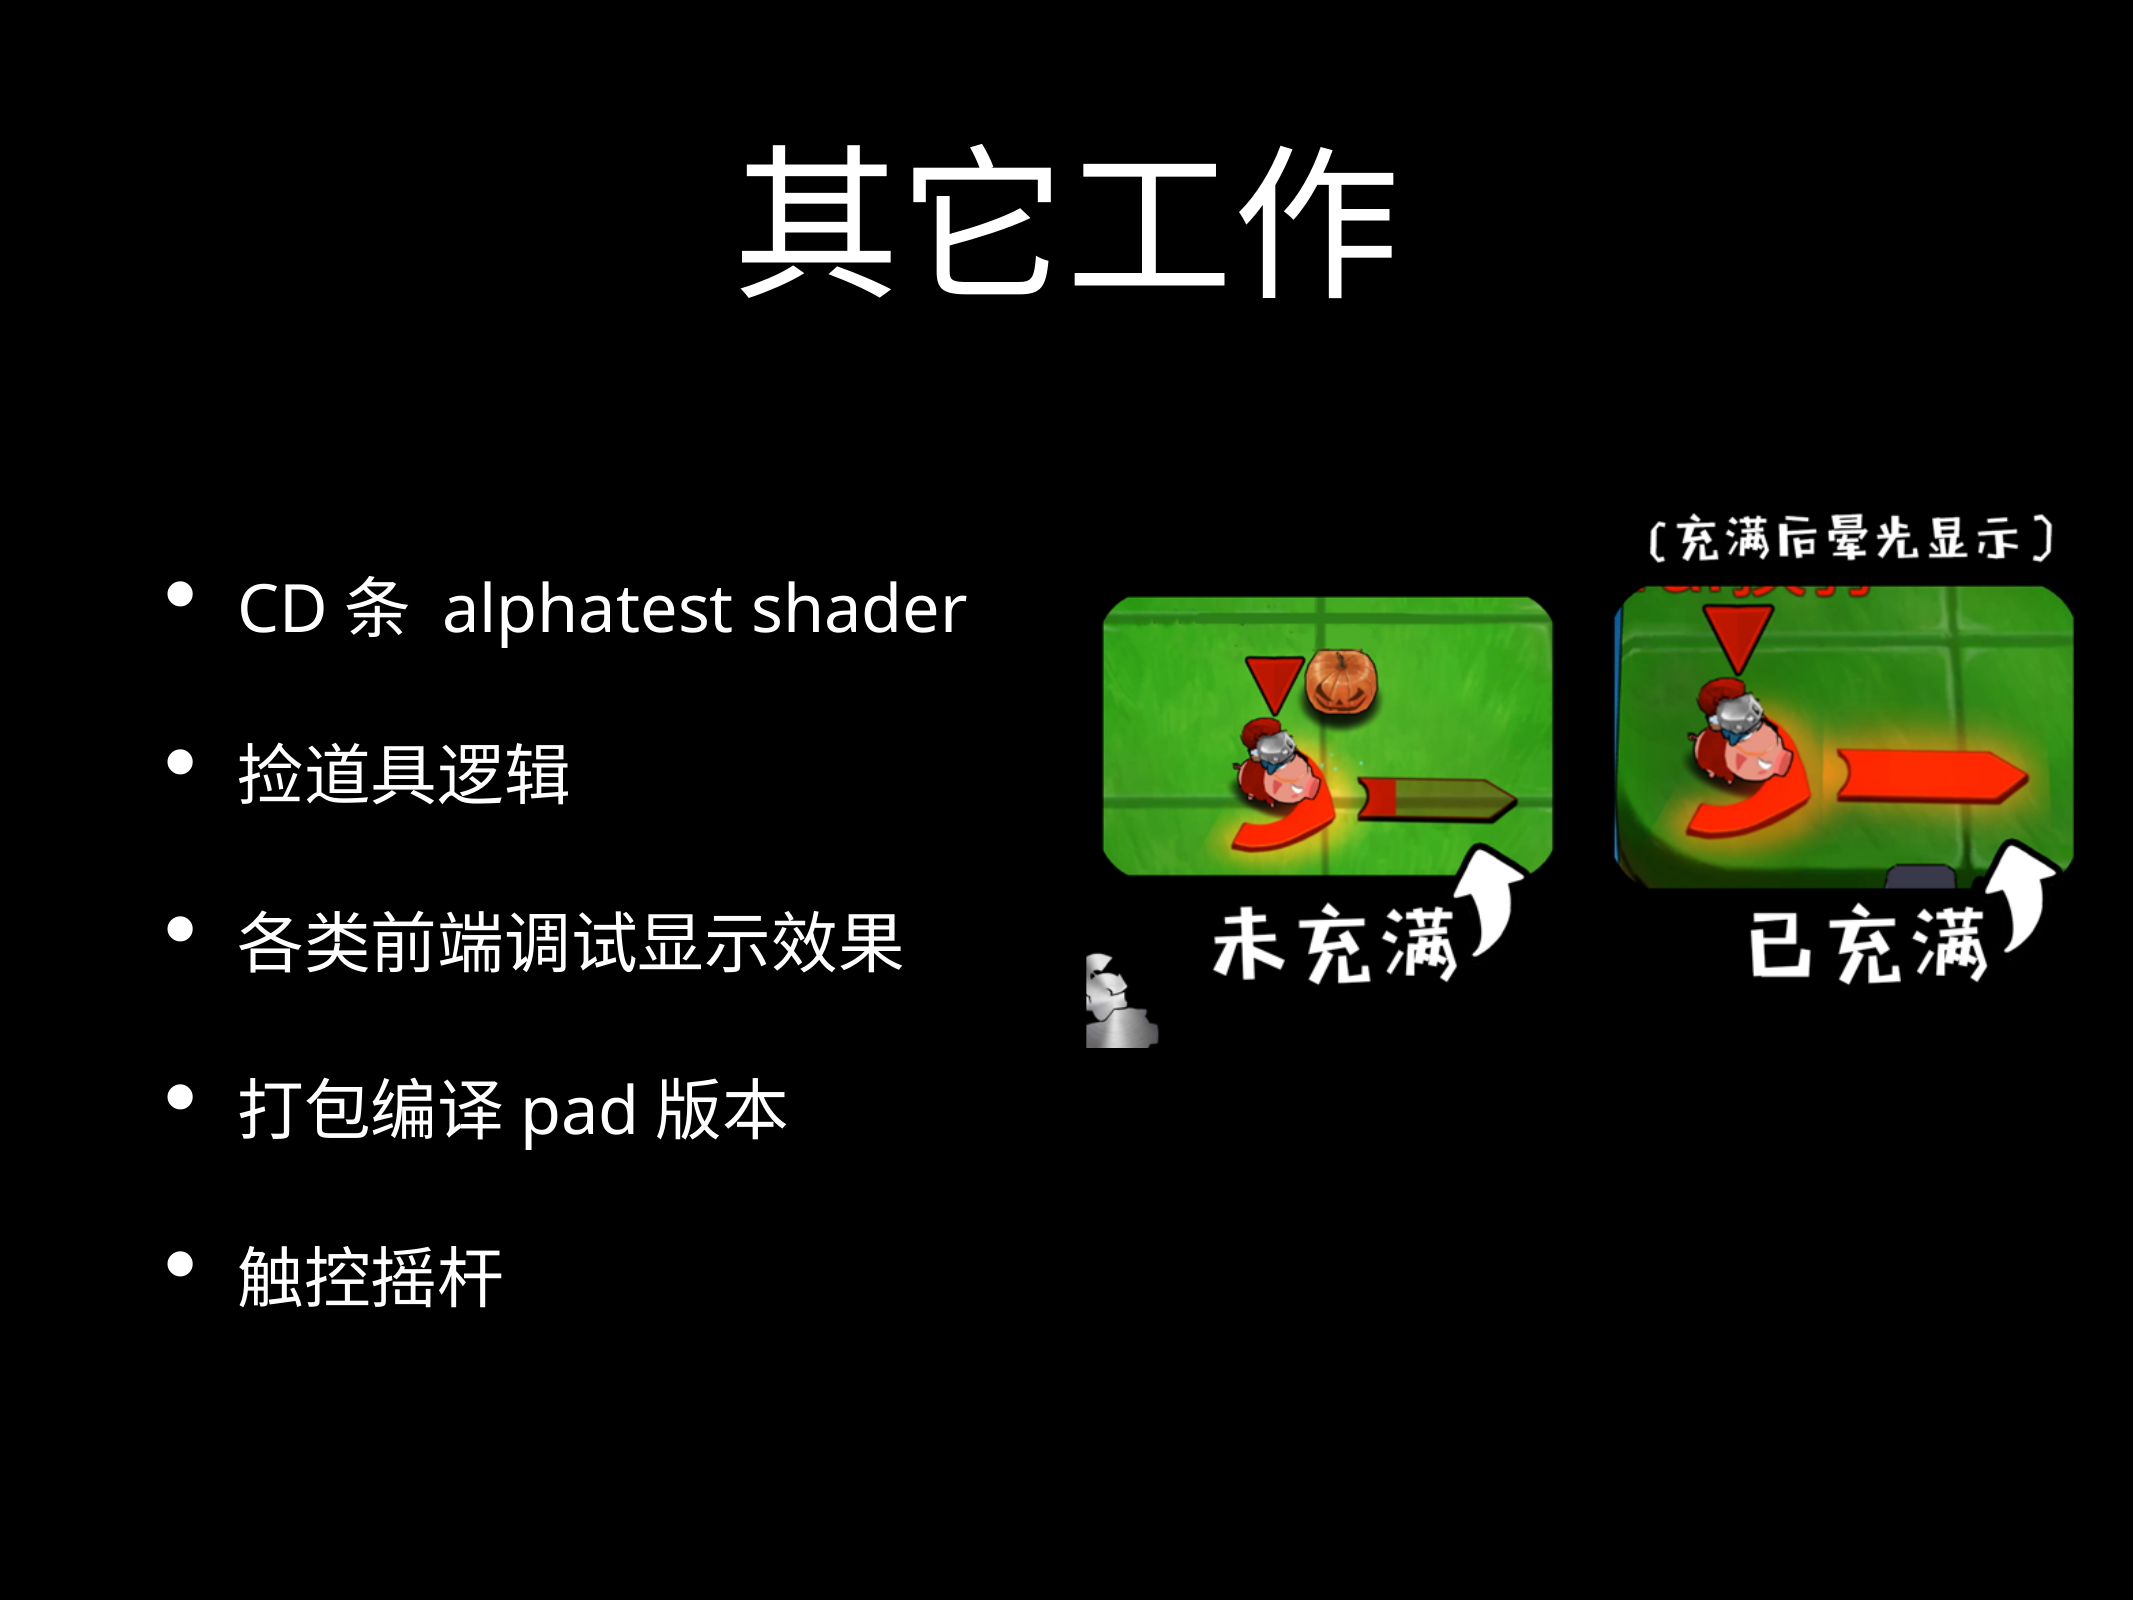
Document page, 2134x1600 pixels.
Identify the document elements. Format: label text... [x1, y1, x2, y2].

list CD条 alphatest shader 捡道具逻辑 各类前端调试显示效果 打包编译pad版本 触控摇杆 [155, 424, 1978, 1457]
picture [1086, 459, 2119, 1048]
title 其它工作 [155, 41, 1978, 397]
